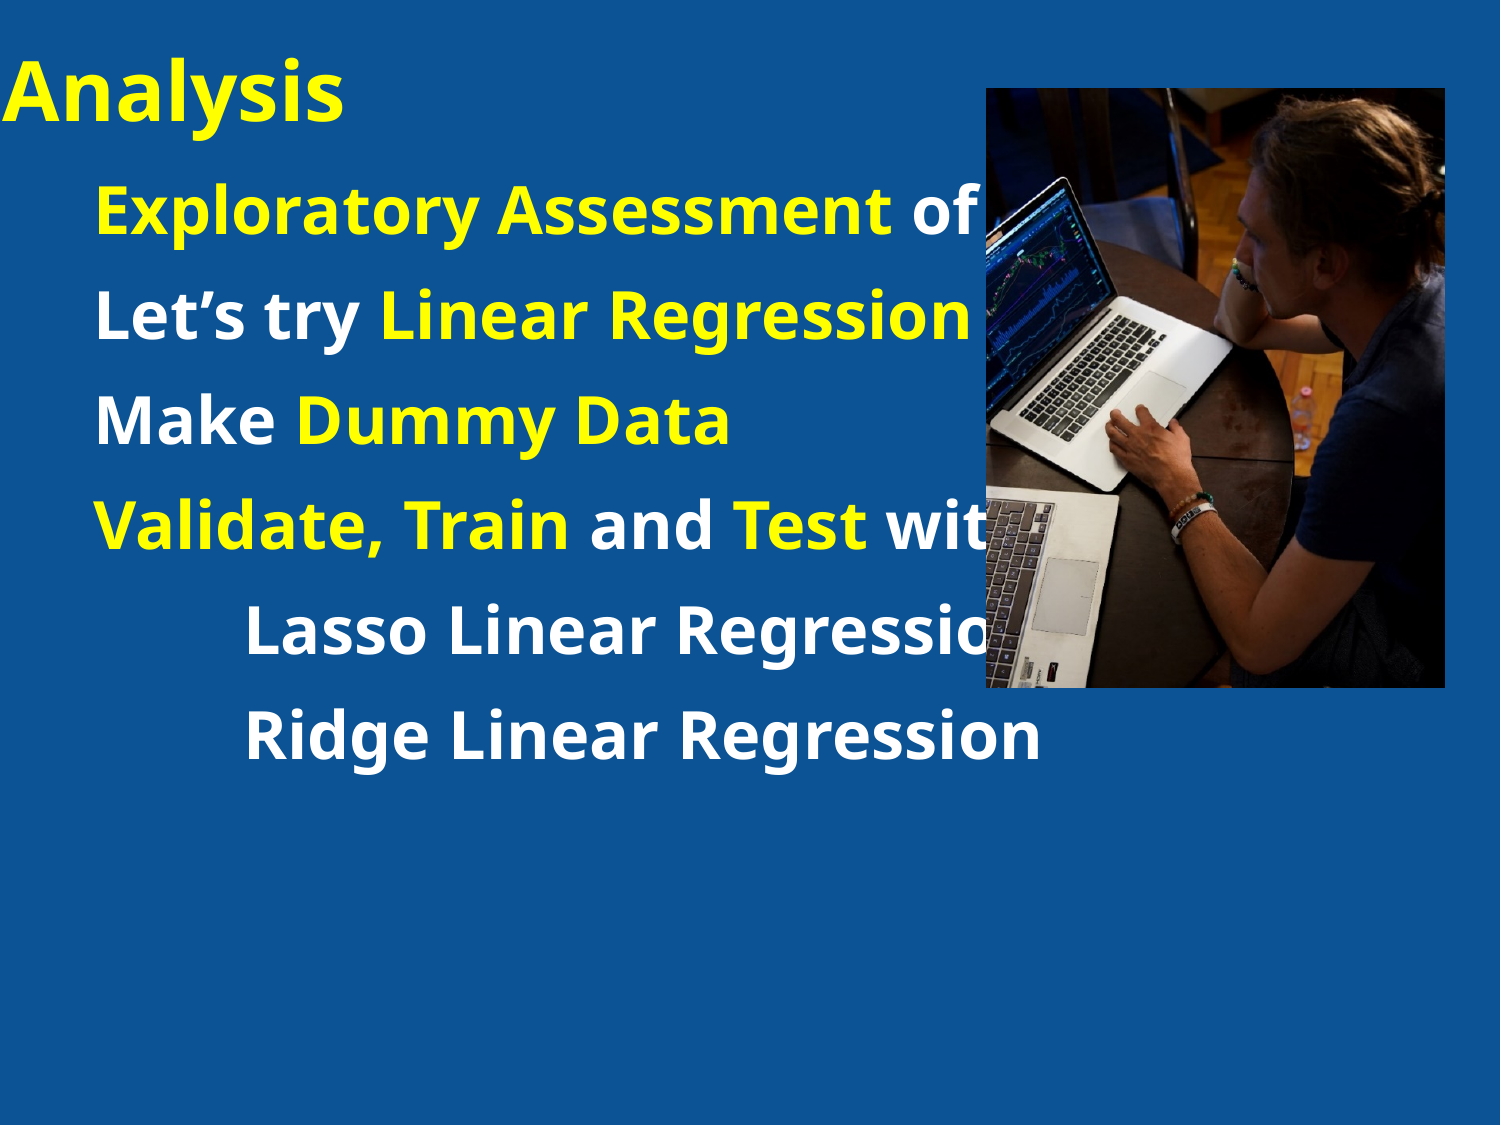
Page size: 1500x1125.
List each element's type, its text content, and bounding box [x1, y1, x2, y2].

picture [985, 88, 1448, 689]
text_box Cross Validation [979, 160, 1455, 700]
text_box Exploratory Assessment of Data Set Let’s try Linear Regression Make Dummy Data Validate, Train and Test with Lasso Linear Regression Ridge Linear Regression [78, 160, 1496, 1125]
text_box Analysis [0, 30, 362, 146]
